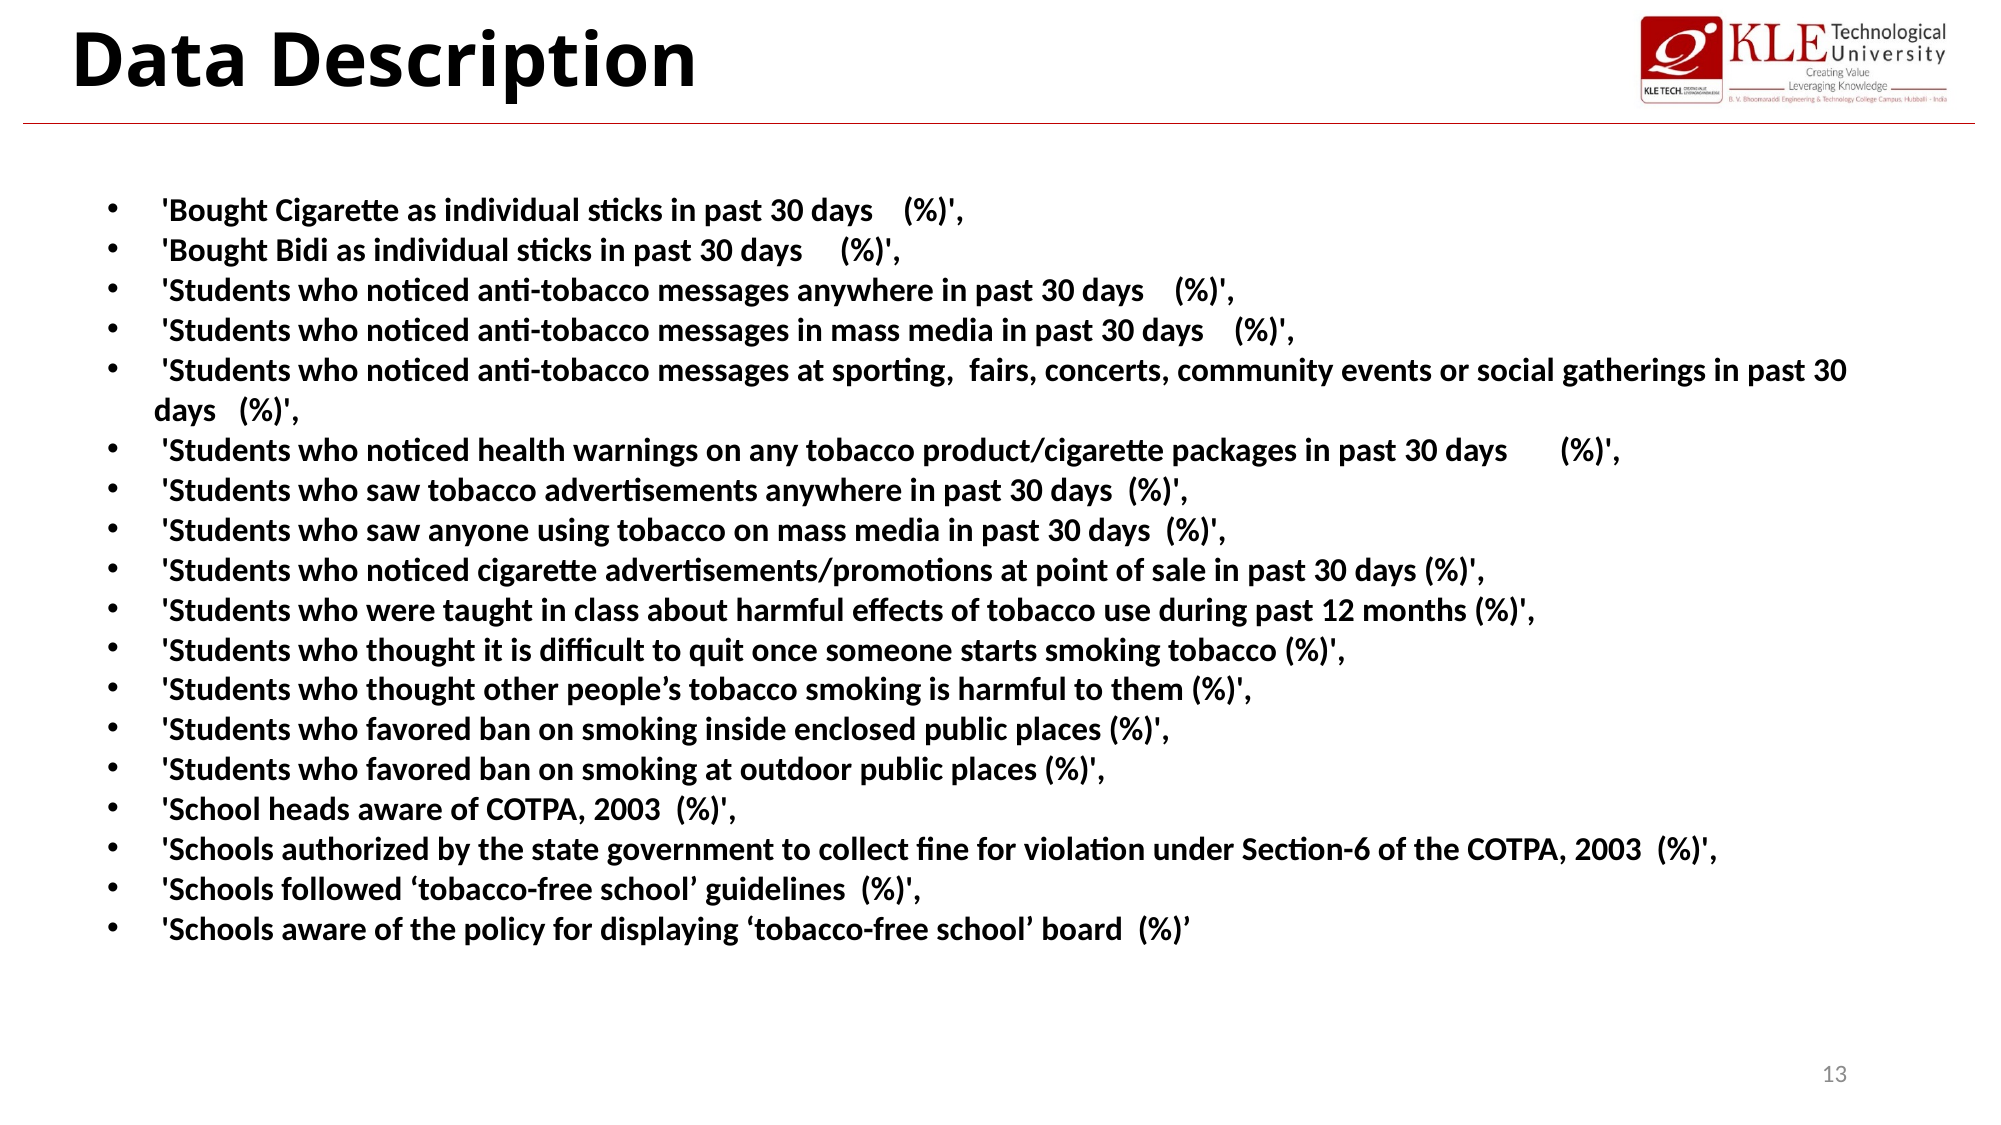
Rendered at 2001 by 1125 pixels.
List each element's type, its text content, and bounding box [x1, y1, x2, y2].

text_box 'Bought Cigarette as individual sticks in past 30 days (%)', 'Bought Bidi as individual sticks in past 30 days (%)', 'Students who noticed anti-tobacco messages anywhere in past 30 days (%)', 'Students who noticed anti-tobacco messages in mass media in past 30 days (%)', 'Students who noticed anti-tobacco messages at sporting, fairs, concerts, community events or social gatherings in past 30 days (%)', 'Students who noticed health warnings on any tobacco product/cigarette packages in past 30 days (%)', 'Students who saw tobacco advertisements anywhere in past 30 days (%)', 'Students who saw anyone using tobacco on mass media in past 30 days (%)', 'Students who noticed cigarette advertisements/promotions at point of sale in past 30 days (%)', 'Students who were taught in class about harmful effects of tobacco use during past 12 months (%)', 'Students who thought it is difficult to quit once someone starts smoking tobacco (%)', 'Students who thought other people’s tobacco smoking is harmful to them (%)', 'Students who favored ban on smoking inside enclosed public places (%)', 'Students who favored ban on smoking at outdoor public places (%)', 'School heads aware of COTPA, 2003 (%)', 'Schools authorized by the state government to collect fine for violation under Section-6 of the COTPA, 2003 (%)', 'Schools followed ‘tobacco-free school’ guidelines (%)', 'Schools aware of the policy for displaying ‘tobacco-free school’ board (%)’ [92, 181, 1936, 955]
picture [1585, 0, 2000, 124]
slide_number 13 [1412, 1042, 1863, 1103]
text_box Data Description [55, 12, 1568, 113]
